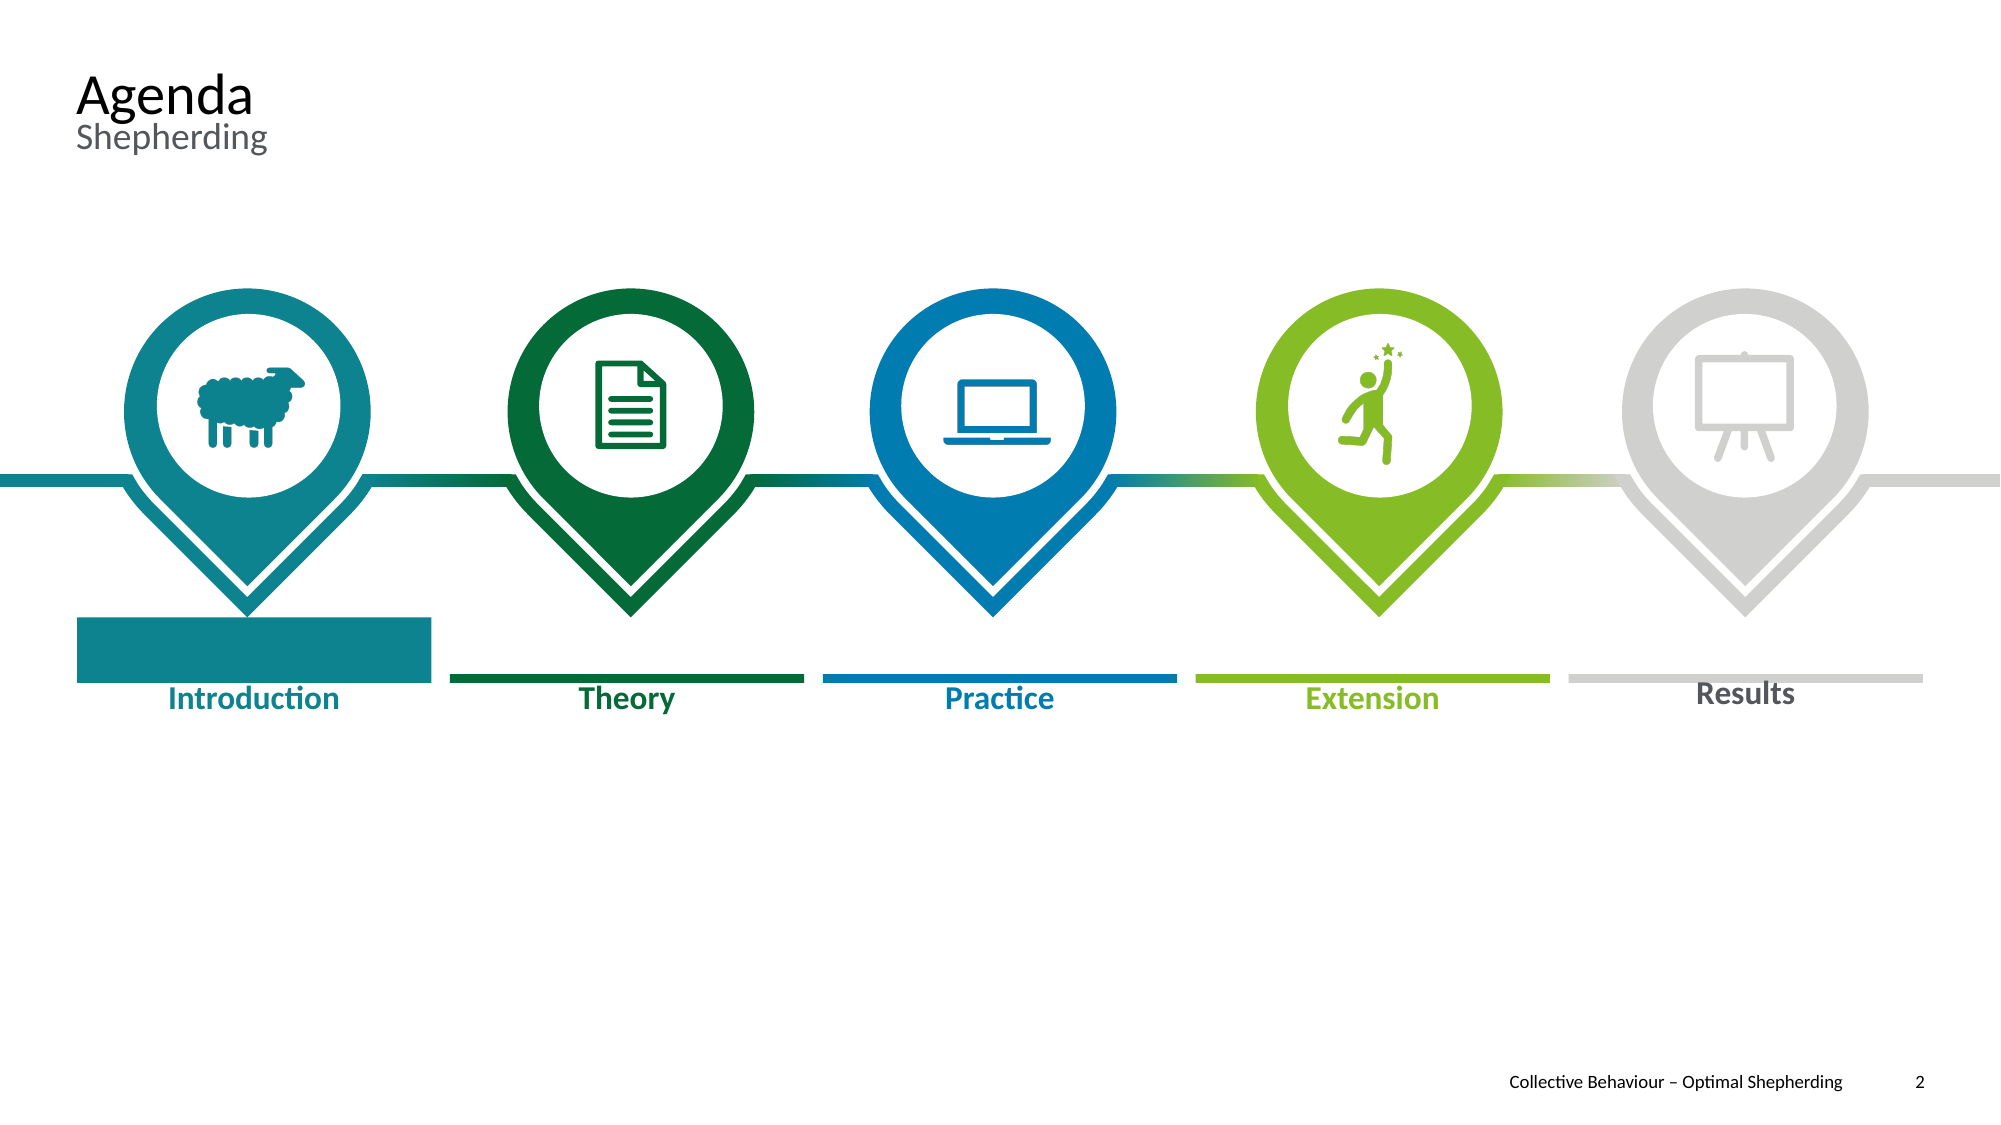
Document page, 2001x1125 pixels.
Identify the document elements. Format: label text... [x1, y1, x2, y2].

picture [941, 356, 1053, 468]
text_box [1880, 474, 2000, 487]
text_box [383, 474, 505, 487]
text_box [539, 313, 723, 498]
text_box [499, 474, 756, 618]
text_box [1129, 474, 1242, 487]
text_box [861, 288, 1125, 618]
list Shepherding [76, 112, 1926, 237]
text_box [750, 474, 856, 487]
title Agenda [76, 56, 1926, 112]
text_box [1515, 474, 1608, 487]
text_box [507, 288, 755, 587]
text_box Results [1568, 523, 1923, 773]
text_box Practice [822, 523, 1178, 793]
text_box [1613, 288, 1877, 618]
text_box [595, 360, 667, 450]
text_box Extension [1195, 523, 1550, 793]
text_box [1247, 288, 1511, 618]
text_box Introduction [77, 523, 432, 793]
text_box [0, 474, 110, 487]
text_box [115, 288, 379, 618]
text_box Theory [449, 523, 805, 793]
picture [1307, 339, 1438, 470]
picture [182, 339, 320, 476]
